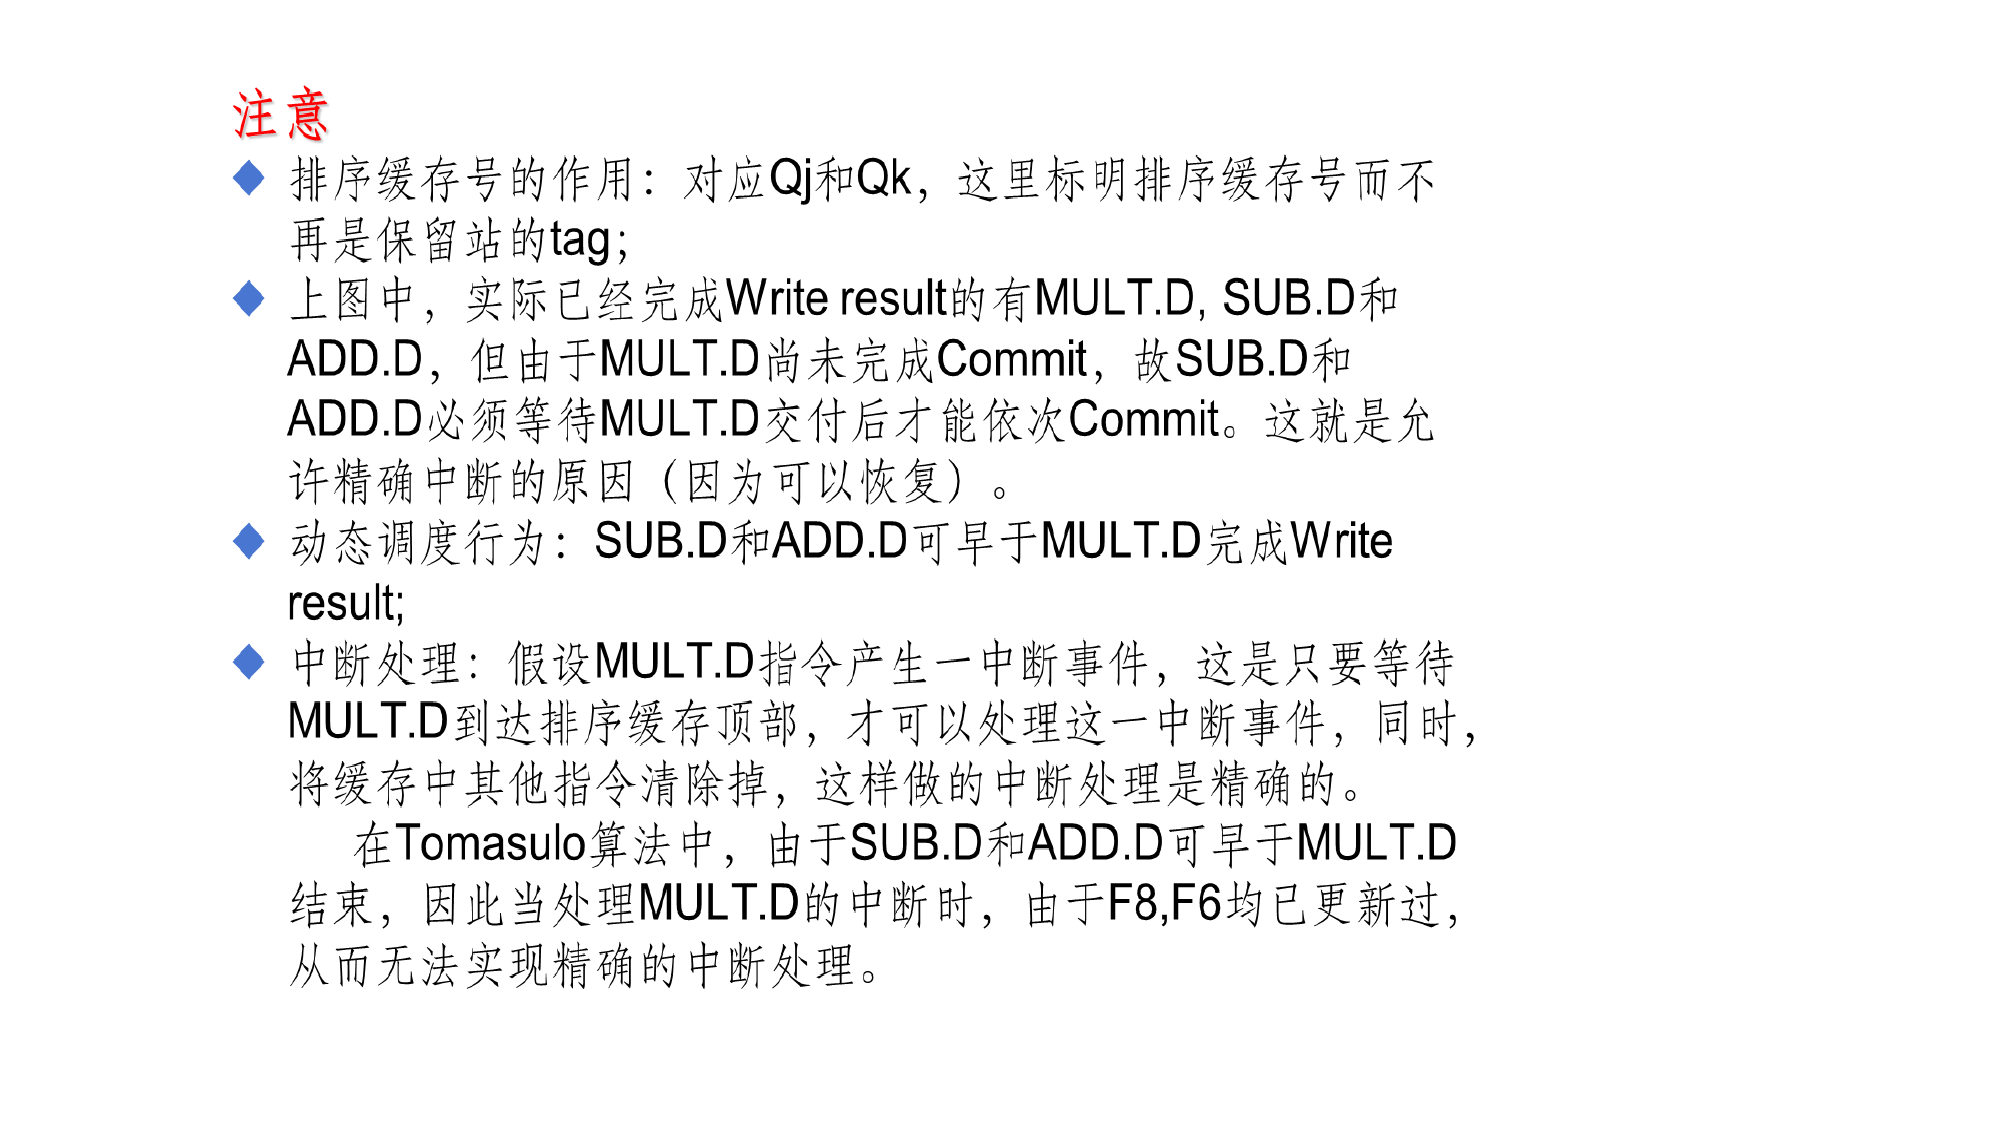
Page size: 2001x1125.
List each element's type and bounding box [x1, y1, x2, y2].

list [212, 78, 1498, 1000]
